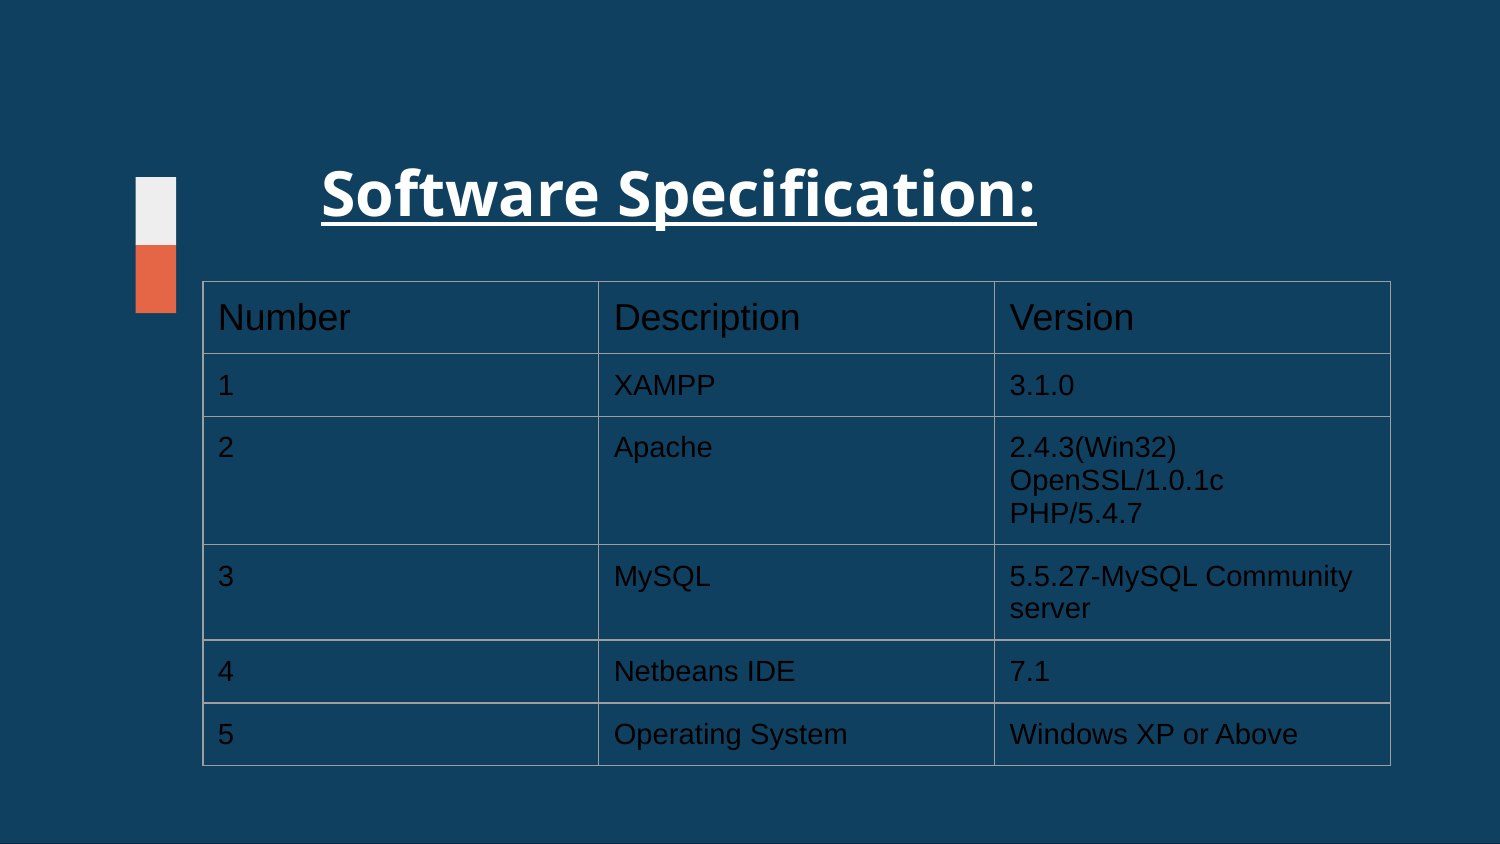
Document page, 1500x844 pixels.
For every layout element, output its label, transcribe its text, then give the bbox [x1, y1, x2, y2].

table_cell 1 [204, 354, 598, 416]
table_header Version [995, 282, 1390, 353]
title Software Specification: [306, 139, 1272, 281]
table_cell XAMPP [599, 354, 994, 416]
table_cell 3.1.0 [995, 354, 1390, 416]
table_header Number [204, 282, 598, 353]
table_cell Windows XP or Above [995, 704, 1390, 765]
table_cell MySQL [599, 545, 994, 639]
table_cell 7.1 [995, 641, 1390, 702]
table_header Description [599, 282, 994, 353]
table_cell 2 [204, 417, 598, 544]
table_cell Apache [599, 417, 994, 544]
table_cell 3 [204, 545, 598, 639]
table_cell 5.5.27-MySQL Community server [995, 545, 1390, 639]
table_cell Netbeans IDE [599, 641, 994, 702]
table_cell 5 [204, 704, 598, 765]
table_cell 4 [204, 641, 598, 702]
table_cell 2.4.3(Win32) OpenSSL/1.0.1c PHP/5.4.7 [995, 417, 1390, 544]
table_cell Operating System [599, 704, 994, 765]
